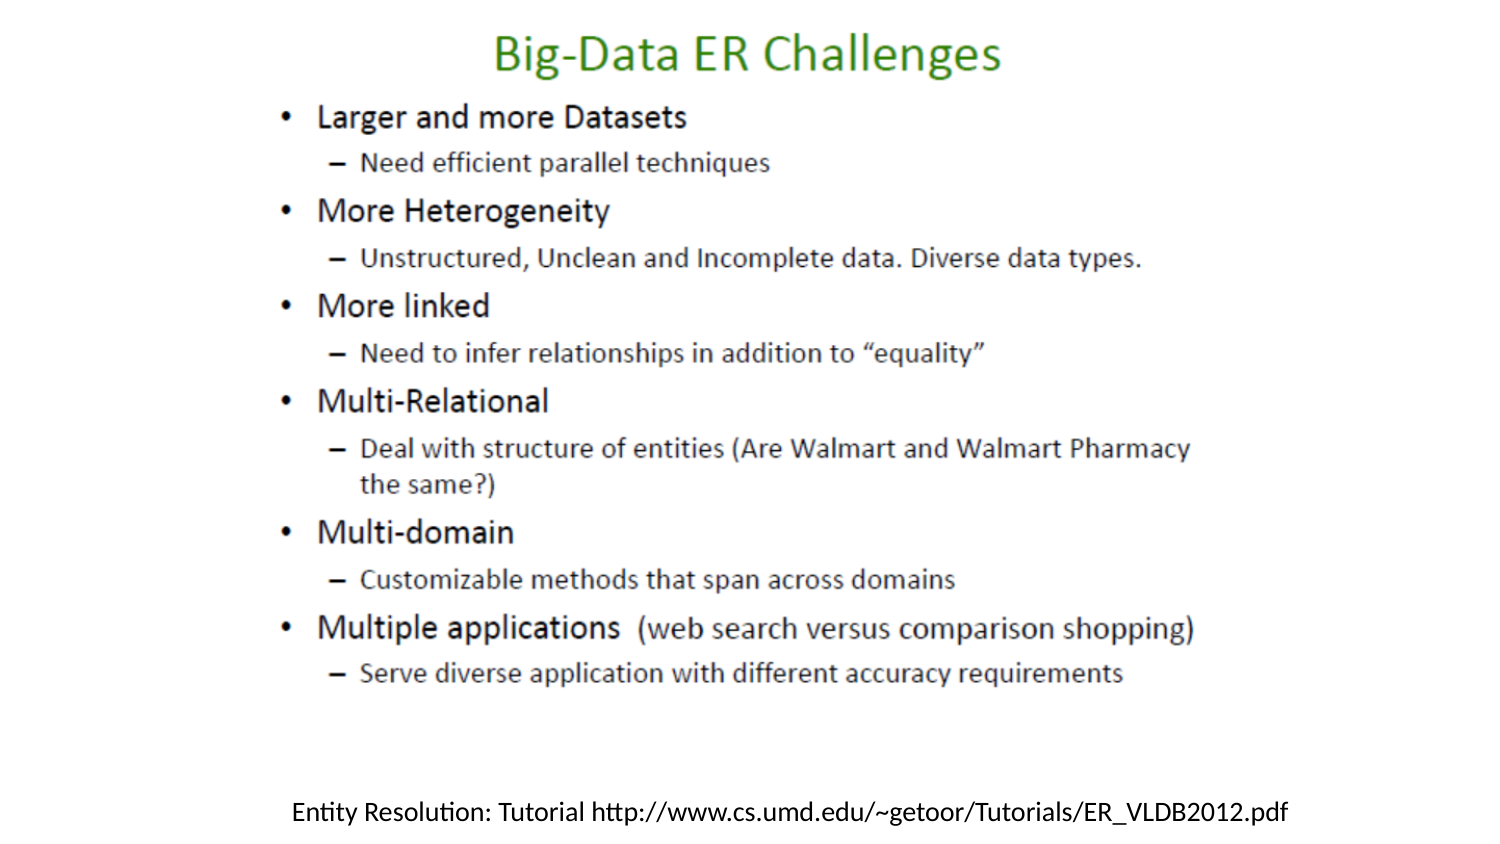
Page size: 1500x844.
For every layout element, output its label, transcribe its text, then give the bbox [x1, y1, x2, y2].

picture [235, 8, 1243, 735]
text_box Entity Resolution: Tutorial http://www.cs.umd.edu/~getoor/Tutorials/ER_VLDB2012.pdf [277, 785, 1305, 834]
